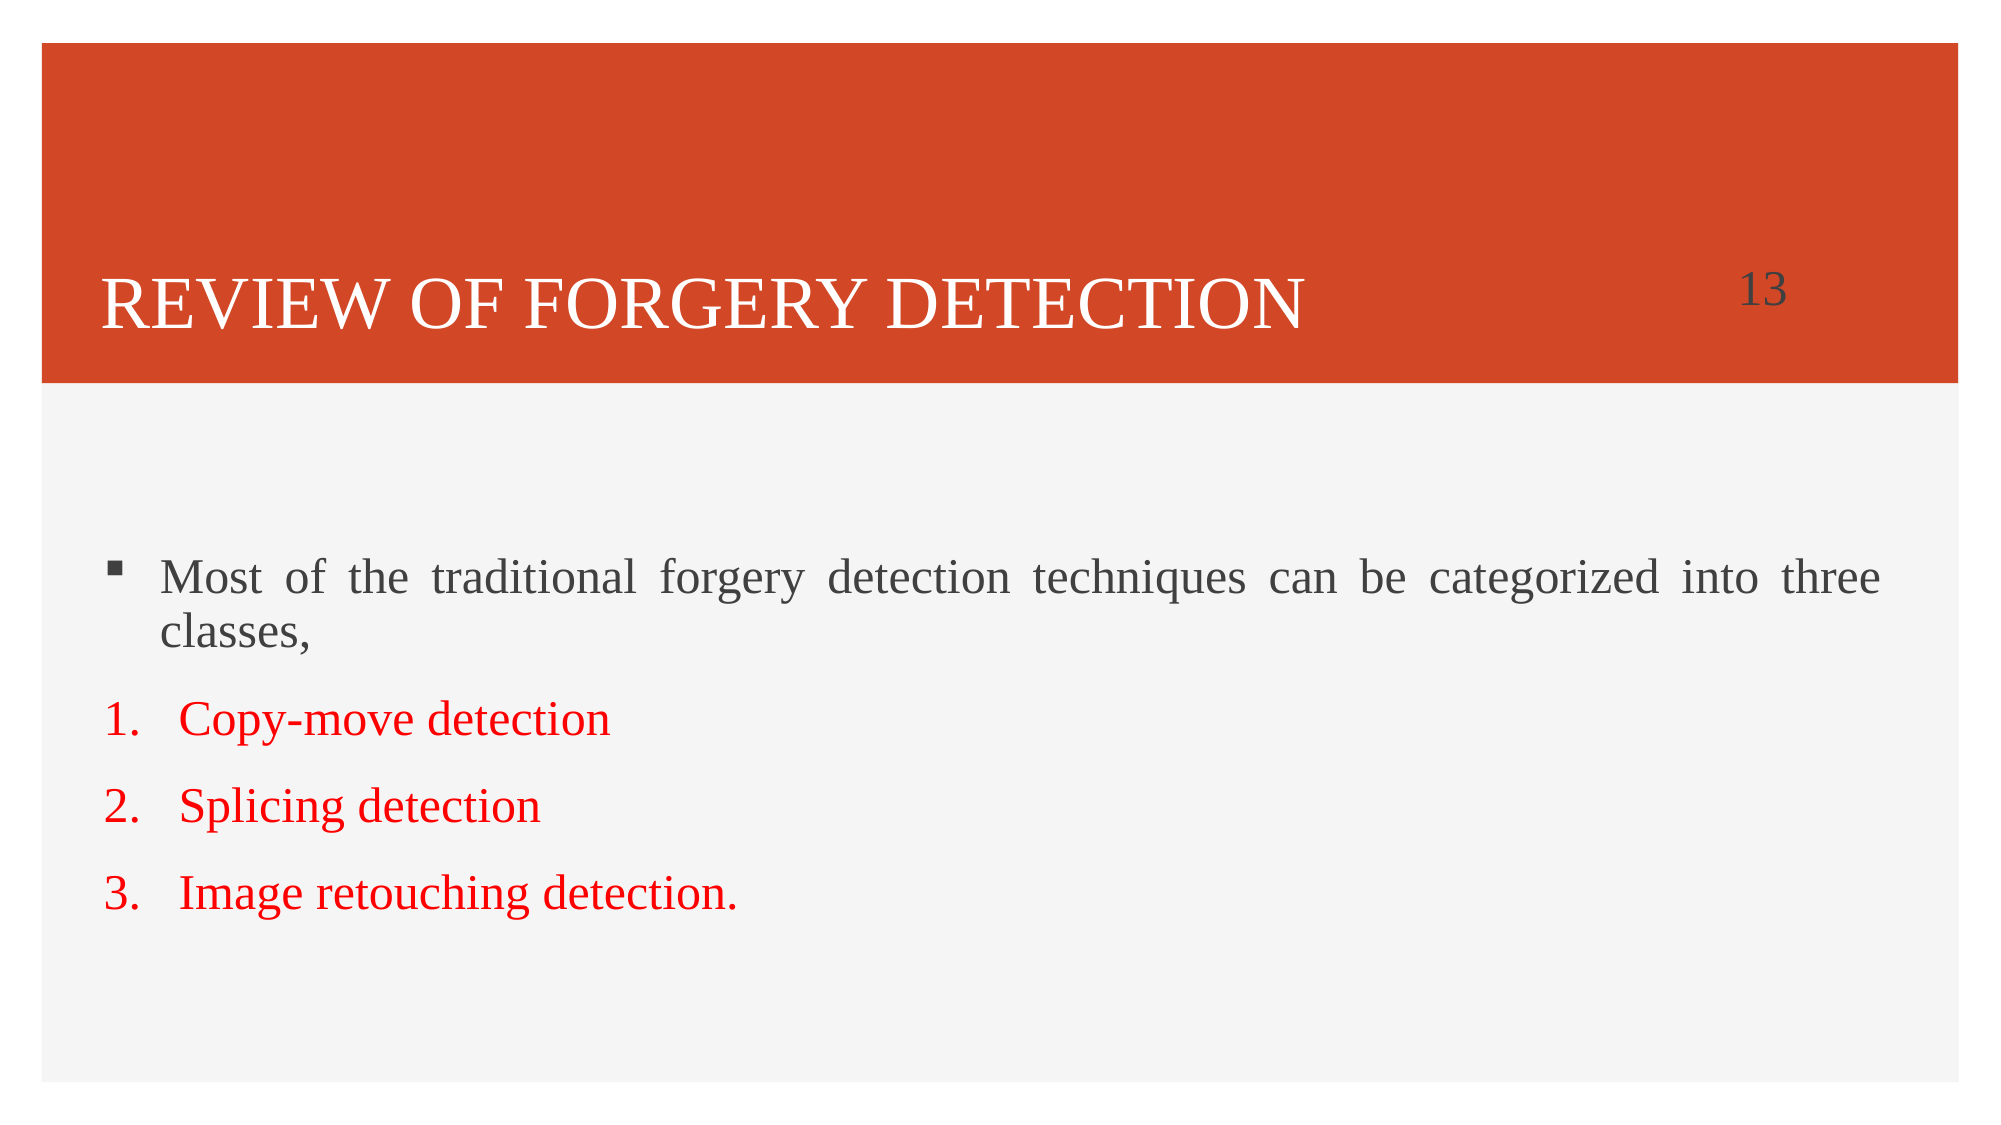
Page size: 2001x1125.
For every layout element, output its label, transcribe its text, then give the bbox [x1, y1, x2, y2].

list Most of the traditional forgery detection techniques can be categorized into three classes, Copy-move detection Splicing detection Image retouching detection. [88, 450, 1898, 1073]
title REVIEW OF FORGERY DETECTION [85, 251, 1459, 357]
text_box 13 [1722, 270, 1977, 376]
